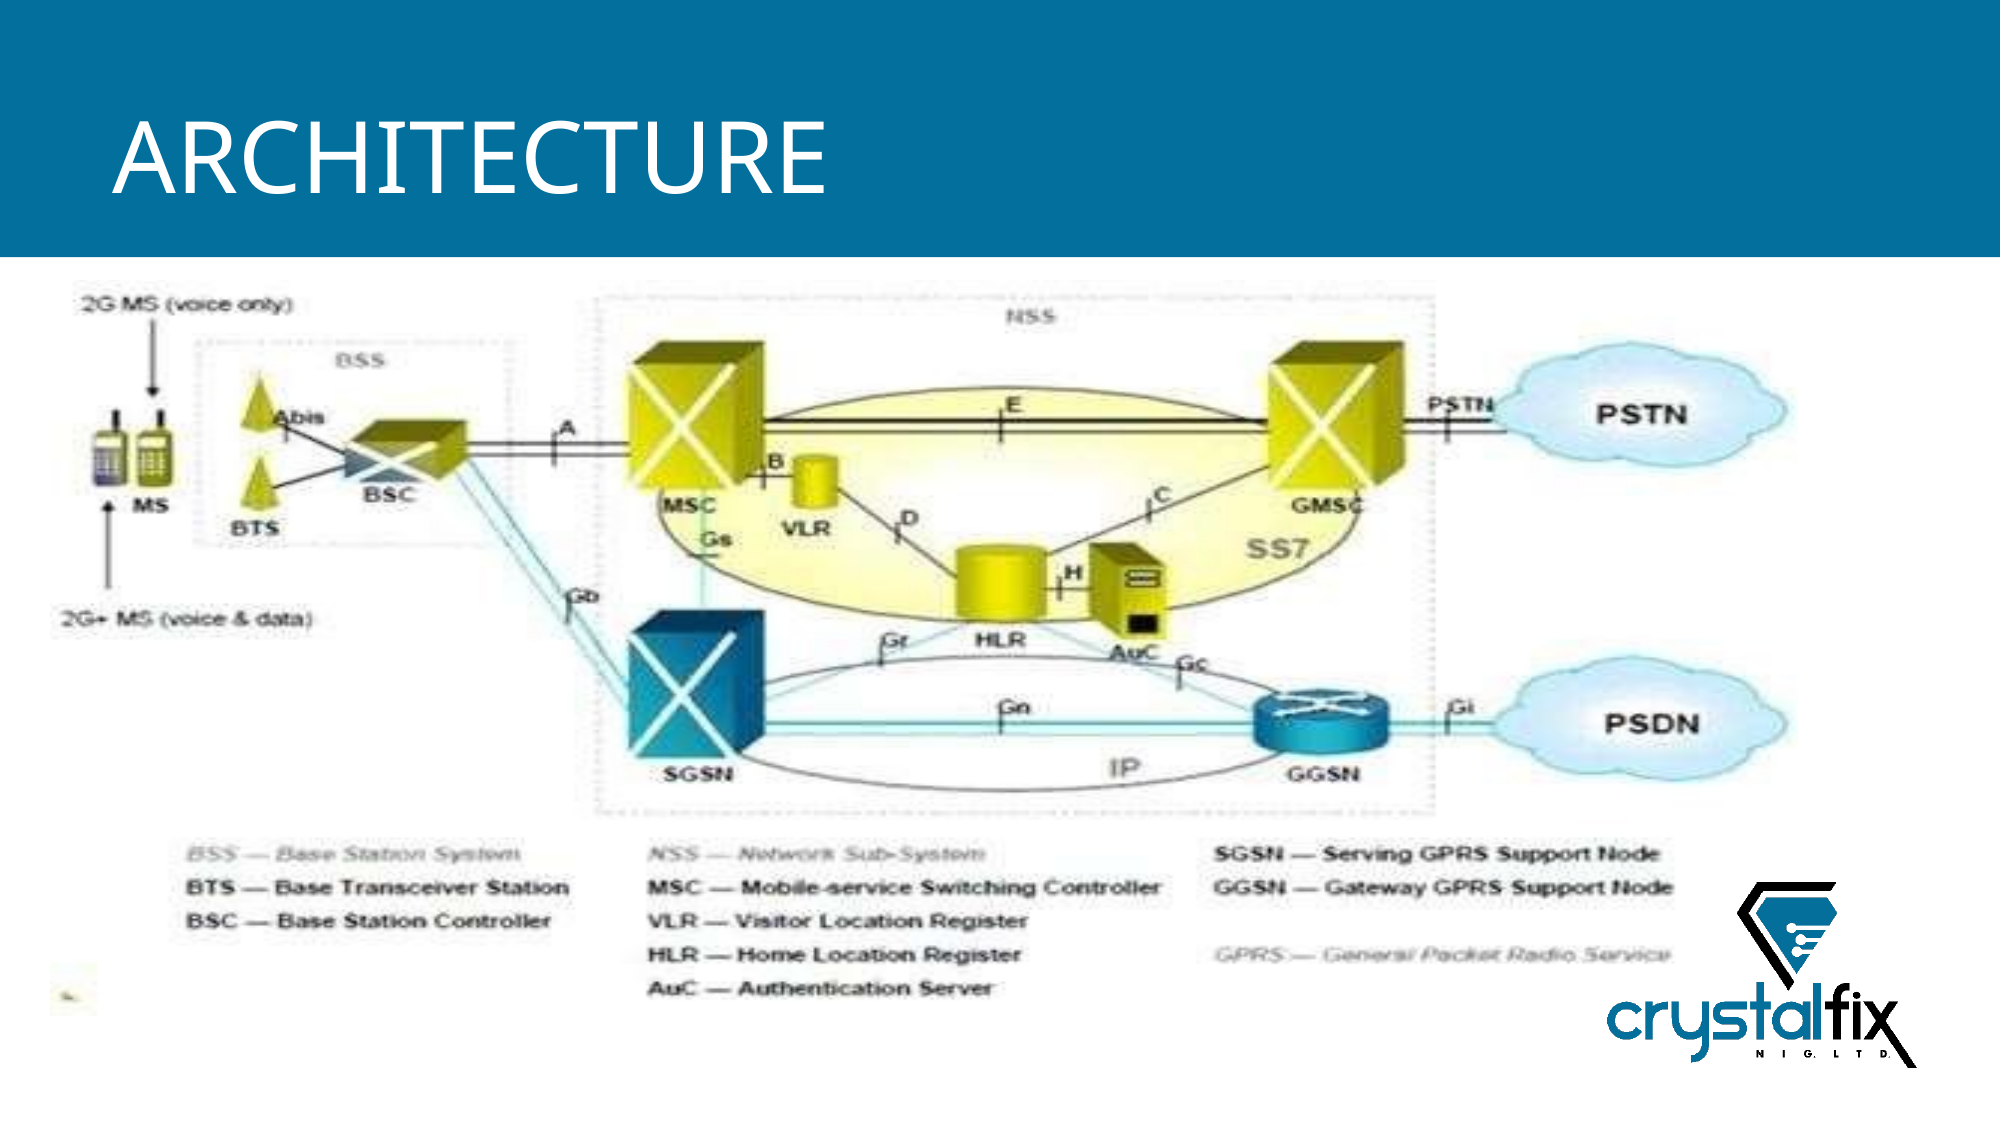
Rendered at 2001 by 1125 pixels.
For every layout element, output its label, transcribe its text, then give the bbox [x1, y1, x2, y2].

text_box [0, 195, 2000, 258]
picture [49, 280, 1917, 1068]
text_box ARCHITECTURE [71, 86, 1819, 221]
text_box [0, 0, 2000, 195]
